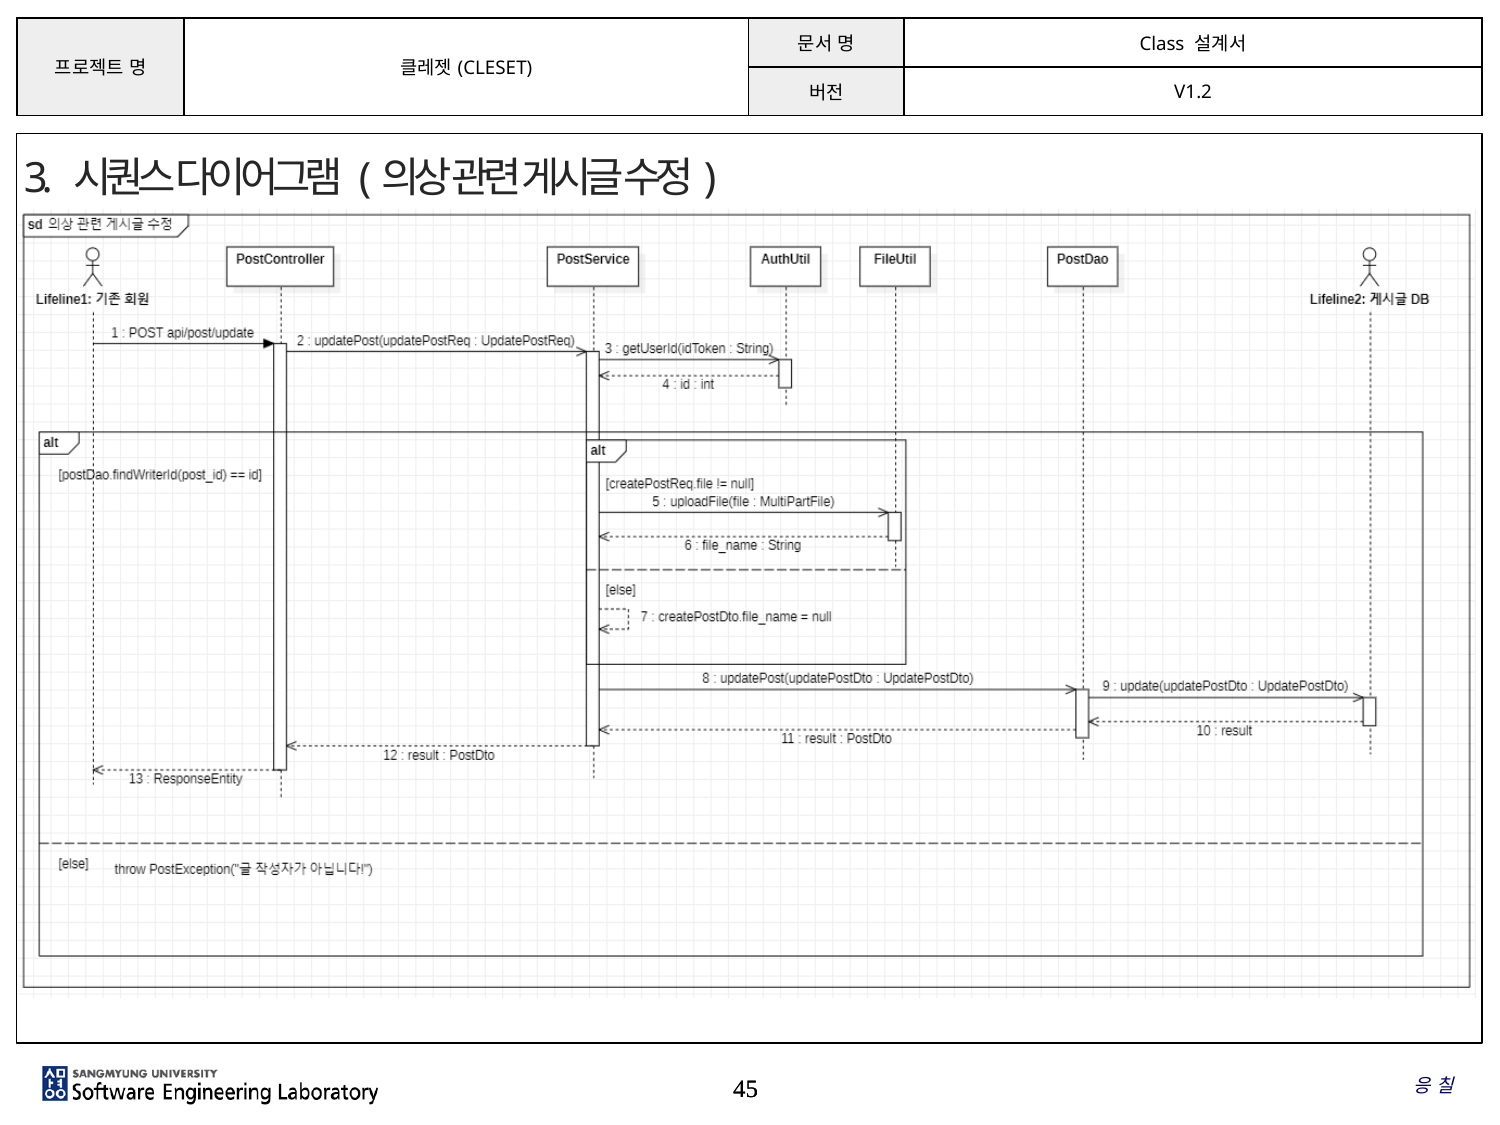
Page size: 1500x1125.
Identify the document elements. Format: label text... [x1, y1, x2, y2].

picture [42, 1066, 382, 1106]
text_box 3. 시퀀스 다이어그램 (의상 관련 게시글 수정) [9, 143, 732, 209]
footer 응 칠 [994, 1060, 1454, 1110]
picture [18, 208, 1476, 998]
